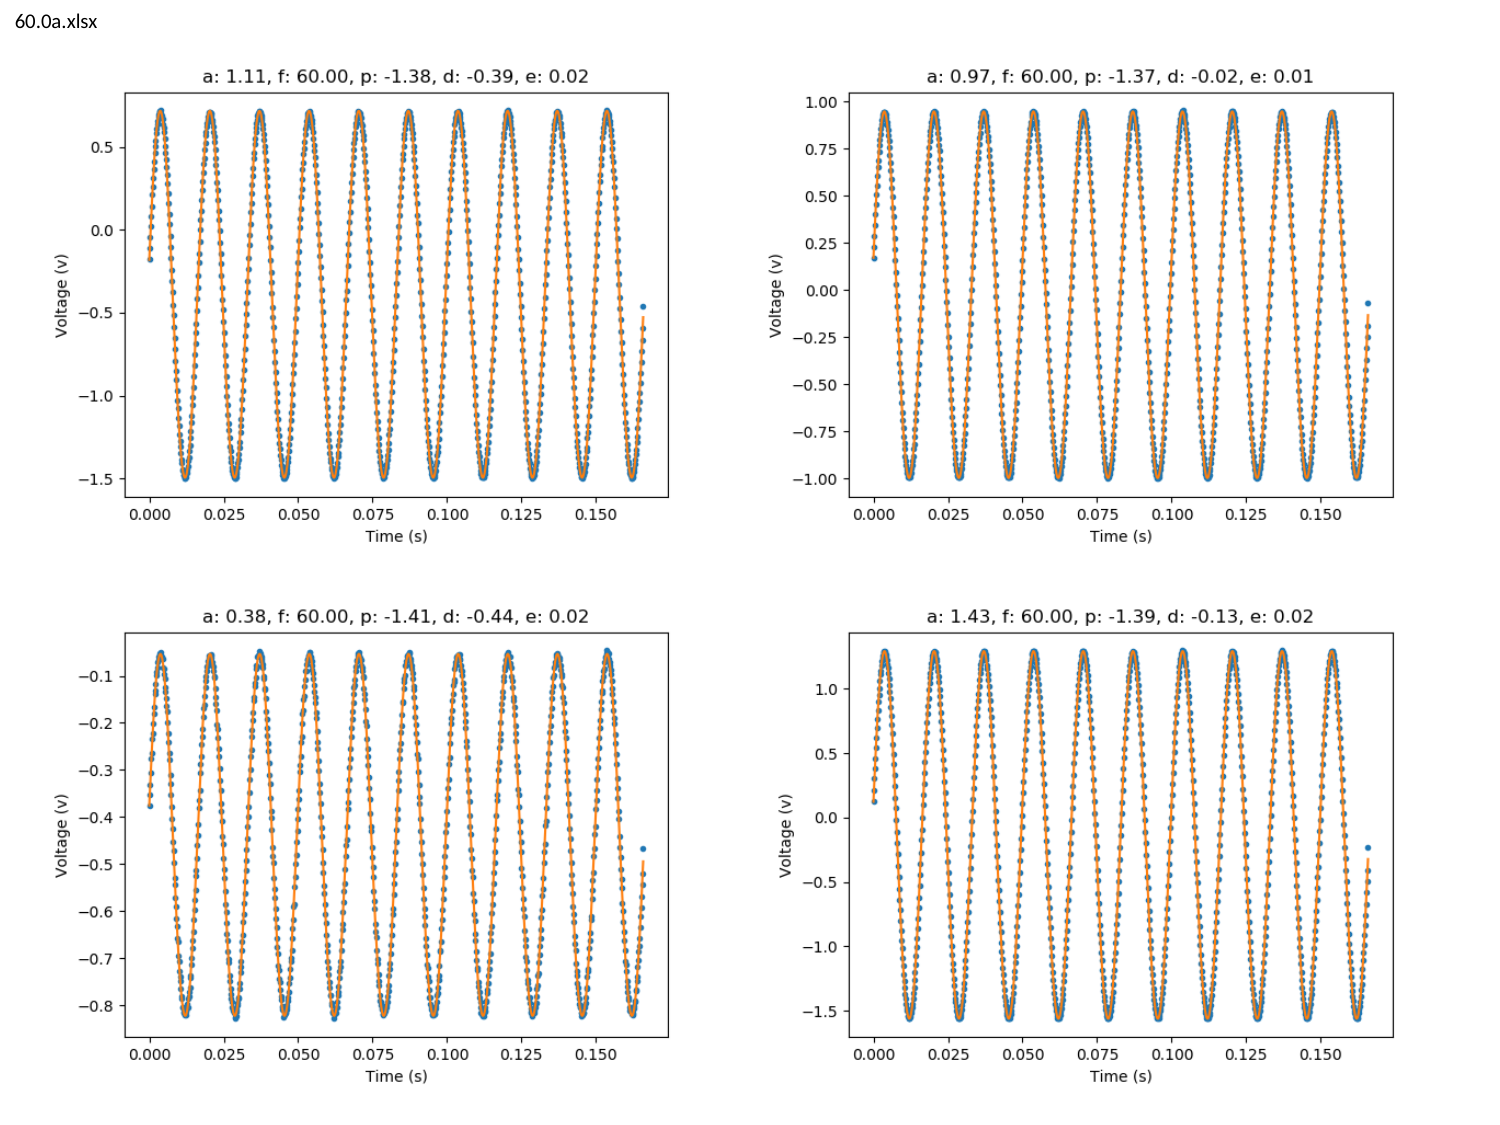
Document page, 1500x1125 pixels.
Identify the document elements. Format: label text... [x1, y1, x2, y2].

picture [761, 569, 1463, 1096]
text_box 60.0a.xlsx [0, 0, 300, 38]
picture [37, 569, 739, 1096]
picture [37, 29, 739, 556]
picture [761, 29, 1463, 556]
